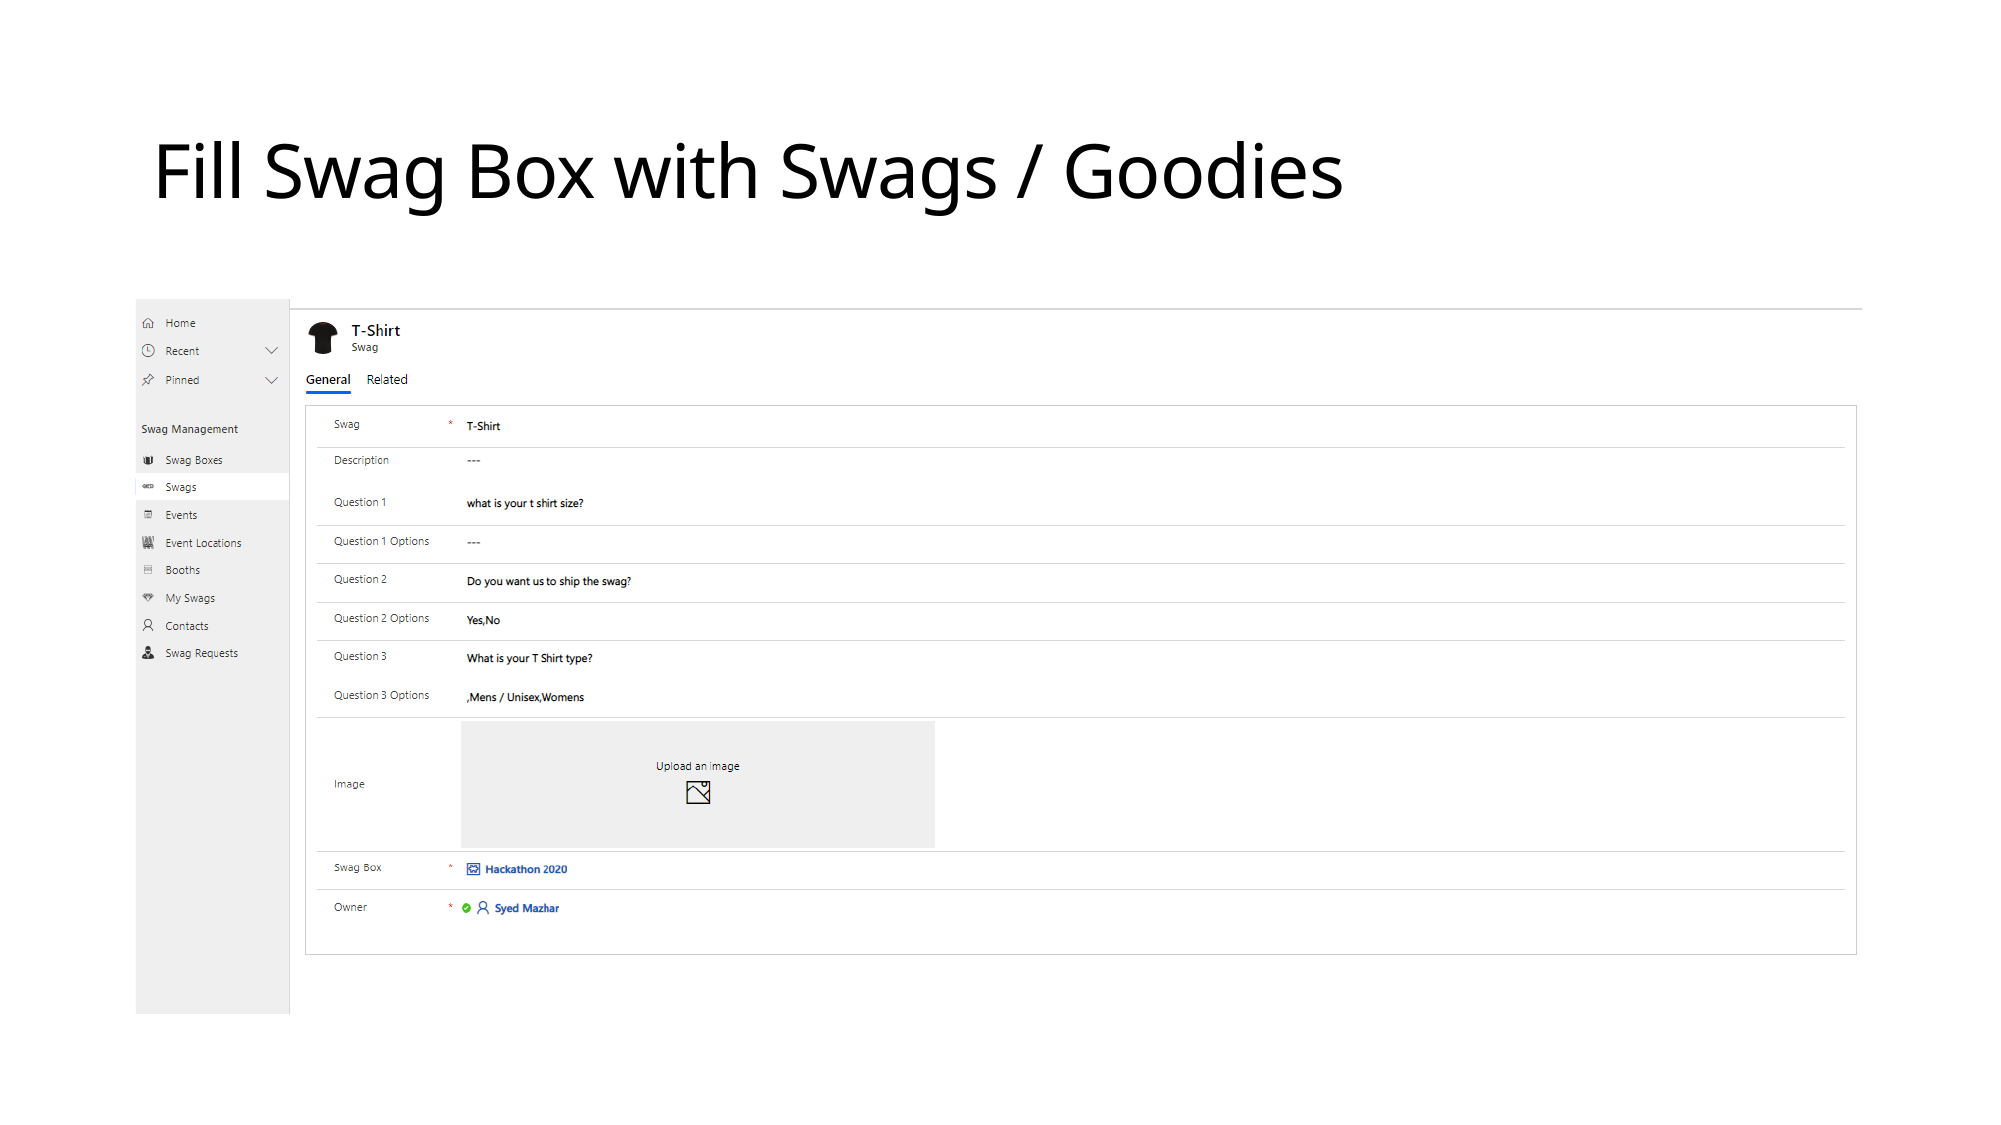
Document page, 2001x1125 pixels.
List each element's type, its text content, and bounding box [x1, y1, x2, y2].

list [135, 299, 1863, 1014]
title Fill Swag Box with Swags / Goodies [137, 59, 1863, 278]
